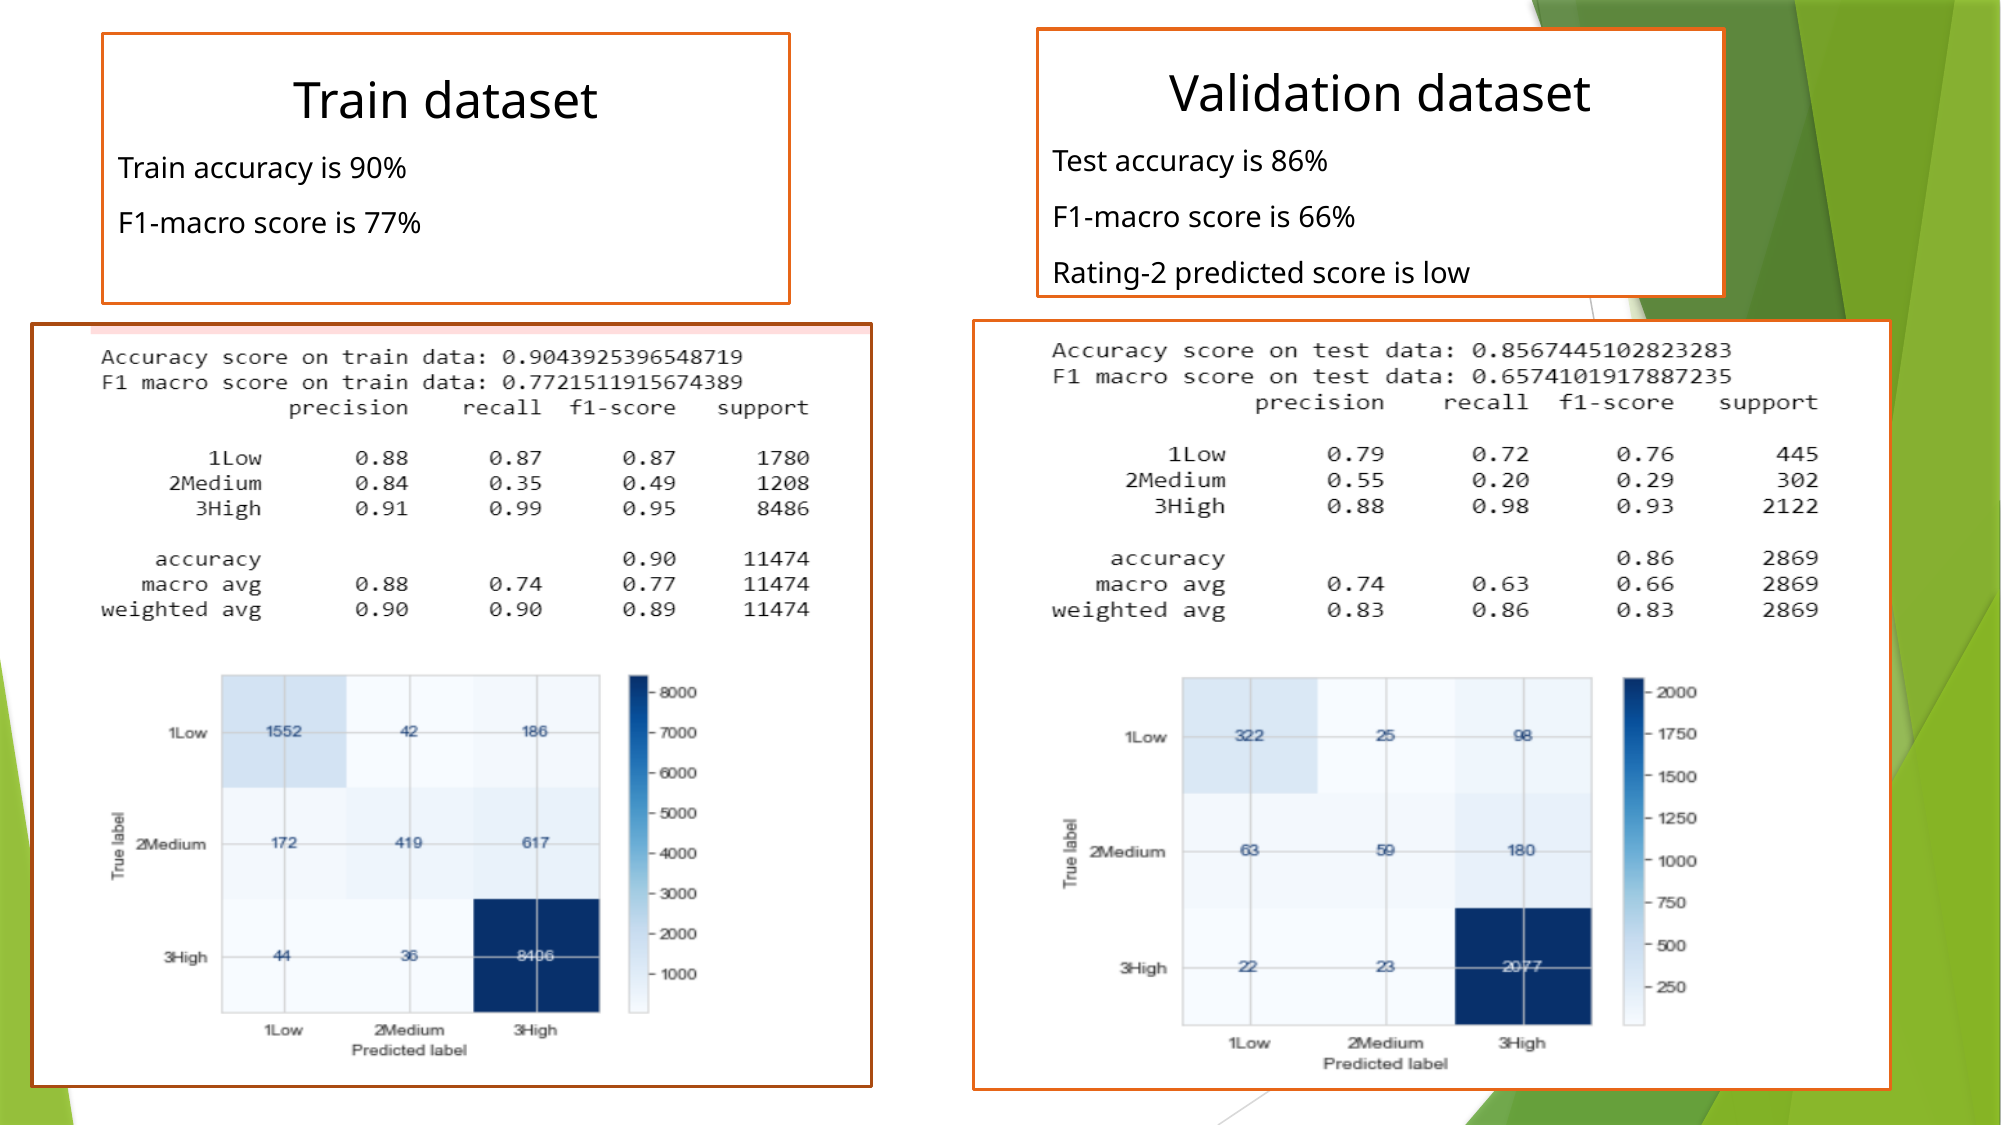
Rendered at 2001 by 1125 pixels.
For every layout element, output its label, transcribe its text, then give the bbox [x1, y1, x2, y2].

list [32, 324, 871, 1086]
list Train dataset Train accuracy is 90% F1-macro score is 77% [101, 32, 791, 305]
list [974, 321, 1890, 1089]
list Validation dataset Test accuracy is 86% F1-macro score is 66% Rating-2 predicted score is low [1036, 27, 1726, 298]
